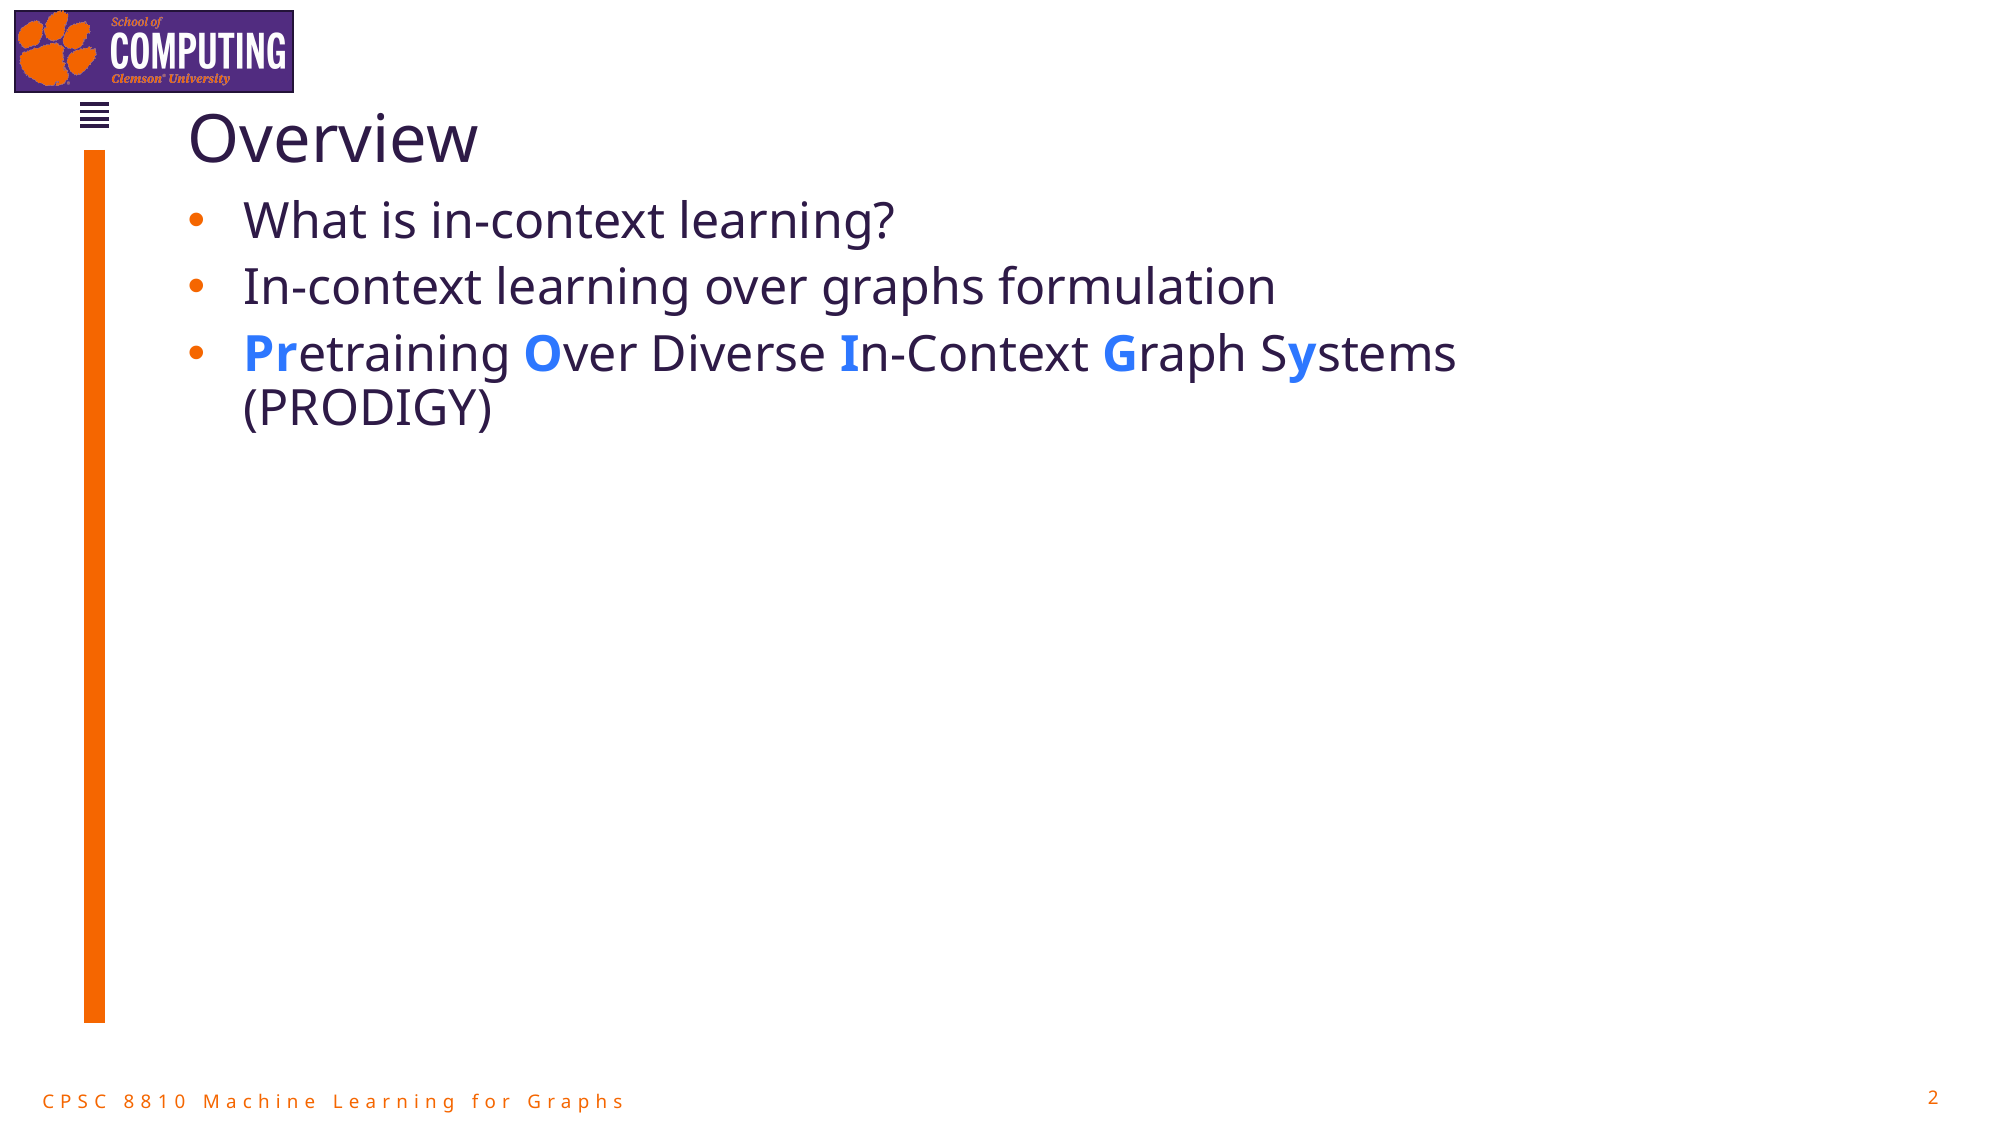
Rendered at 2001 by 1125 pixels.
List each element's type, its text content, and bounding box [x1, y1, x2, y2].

title Overview [187, 104, 1913, 178]
picture [18, 10, 285, 86]
list What is in-context learning? In-context learning over graphs formulation Pretraining Over Diverse In-Context Graph Systems (PRODIGY) [187, 195, 1584, 451]
